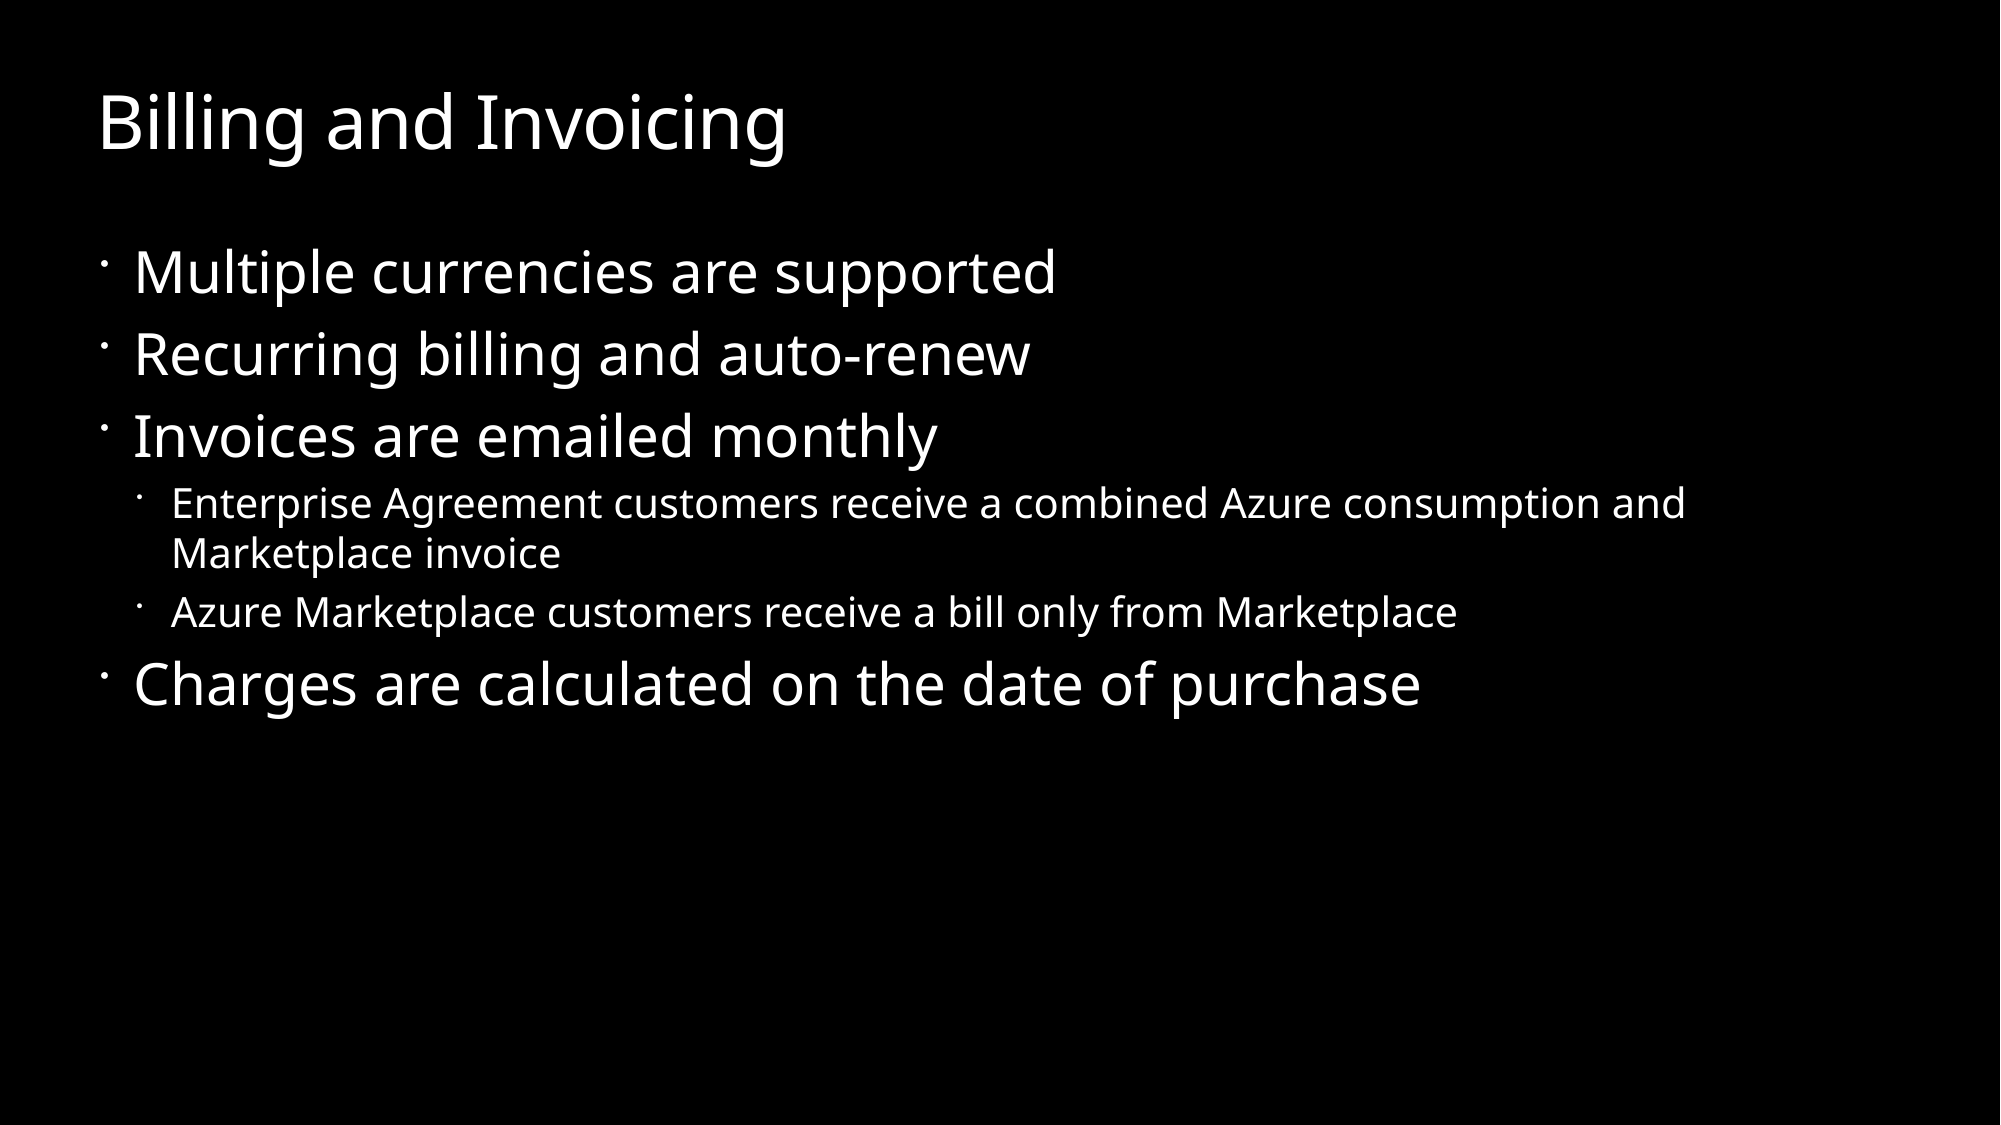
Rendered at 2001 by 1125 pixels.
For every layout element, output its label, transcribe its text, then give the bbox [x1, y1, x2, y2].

title Billing and Invoicing [96, 75, 1904, 166]
list Multiple currencies are supported Recurring billing and auto-renew Invoices are emailed monthly Enterprise Agreement customers receive a combined Azure consumption and Marketplace invoice Azure Marketplace customers receive a bill only from Marketplace Charges are calculated on the date of purchase [95, 235, 1904, 874]
